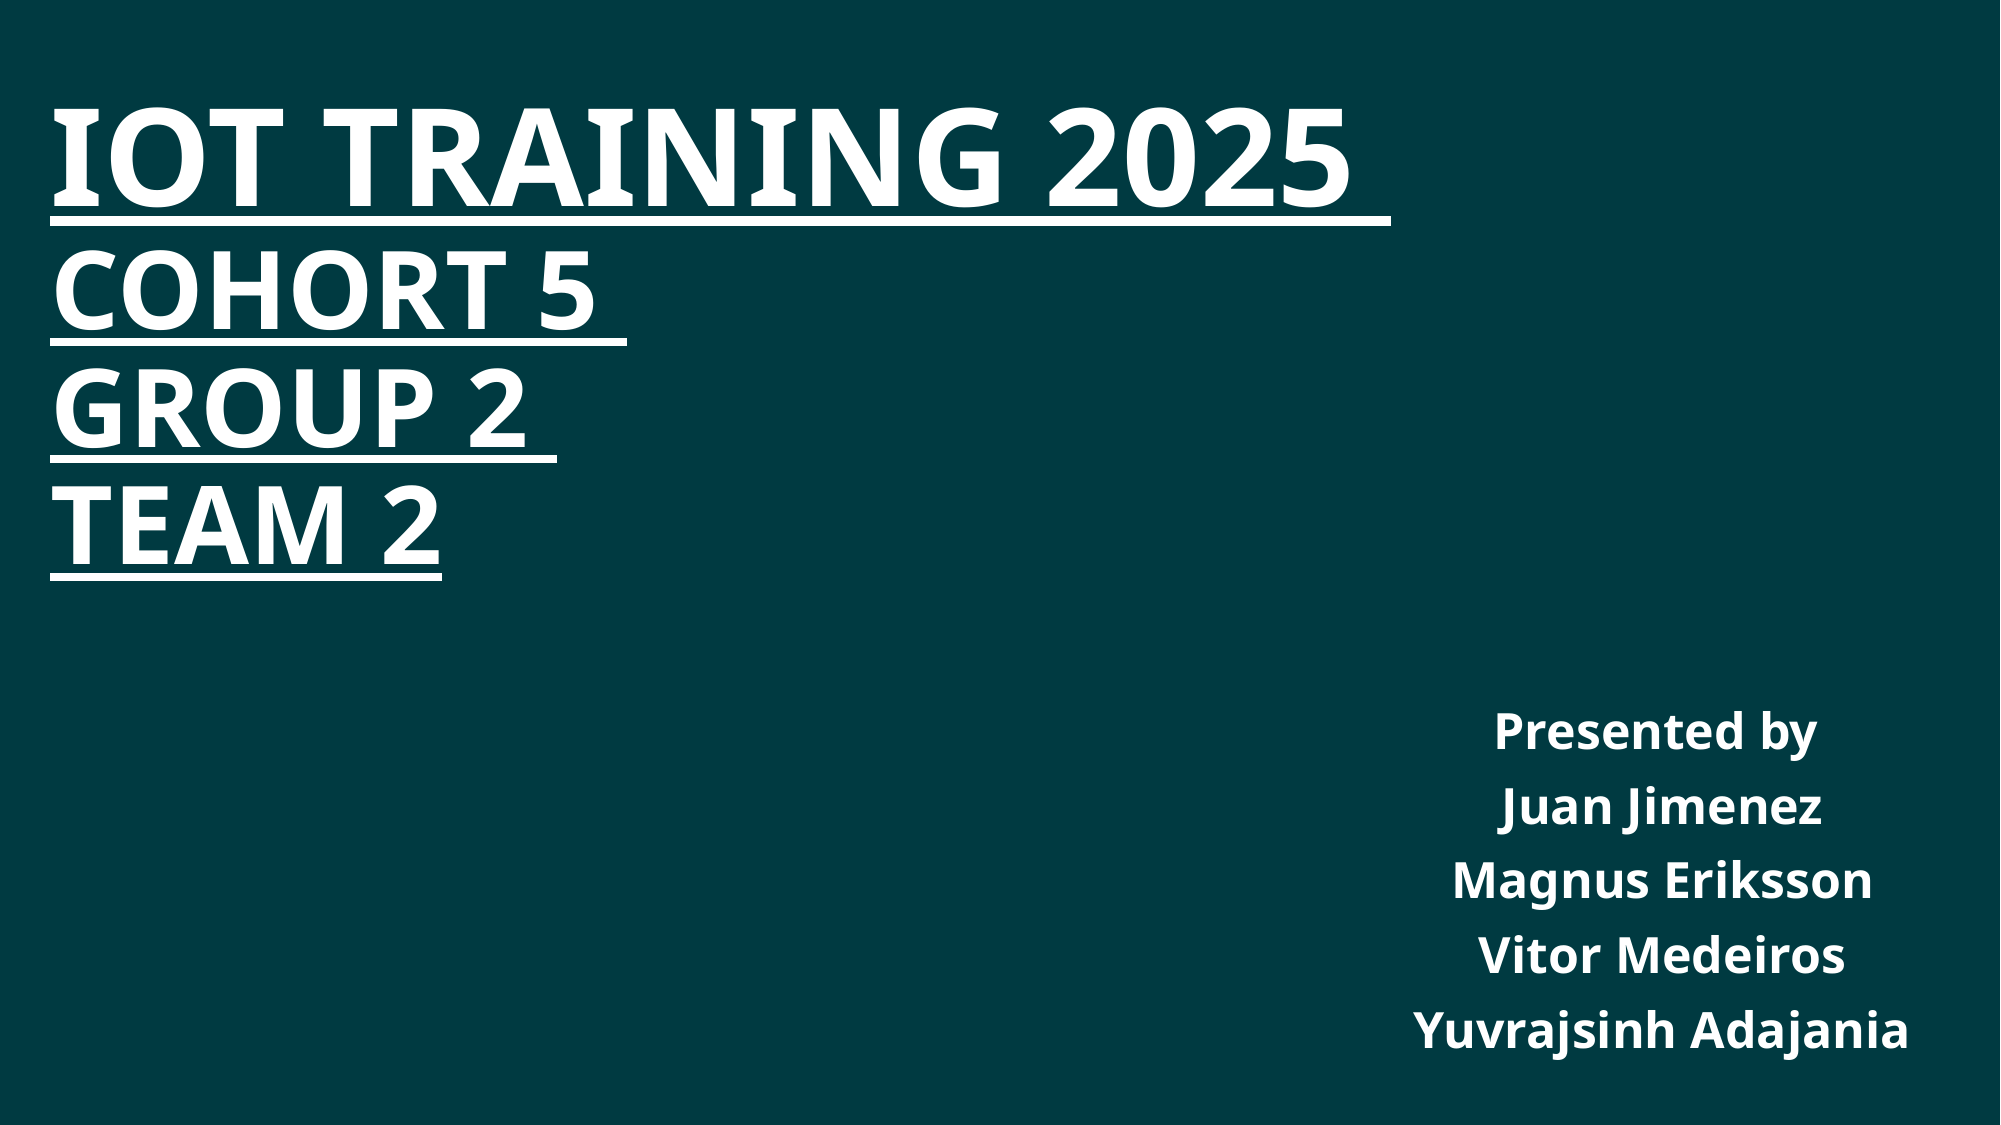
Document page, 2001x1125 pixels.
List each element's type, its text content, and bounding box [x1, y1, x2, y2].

title Iot training 2025 cohort 5 group 2 team 2 [35, 32, 1438, 596]
subtitle Presented by Juan Jimenez Magnus Eriksson Vitor Medeiros Yuvrajsinh Adajania [1386, 698, 1939, 1092]
